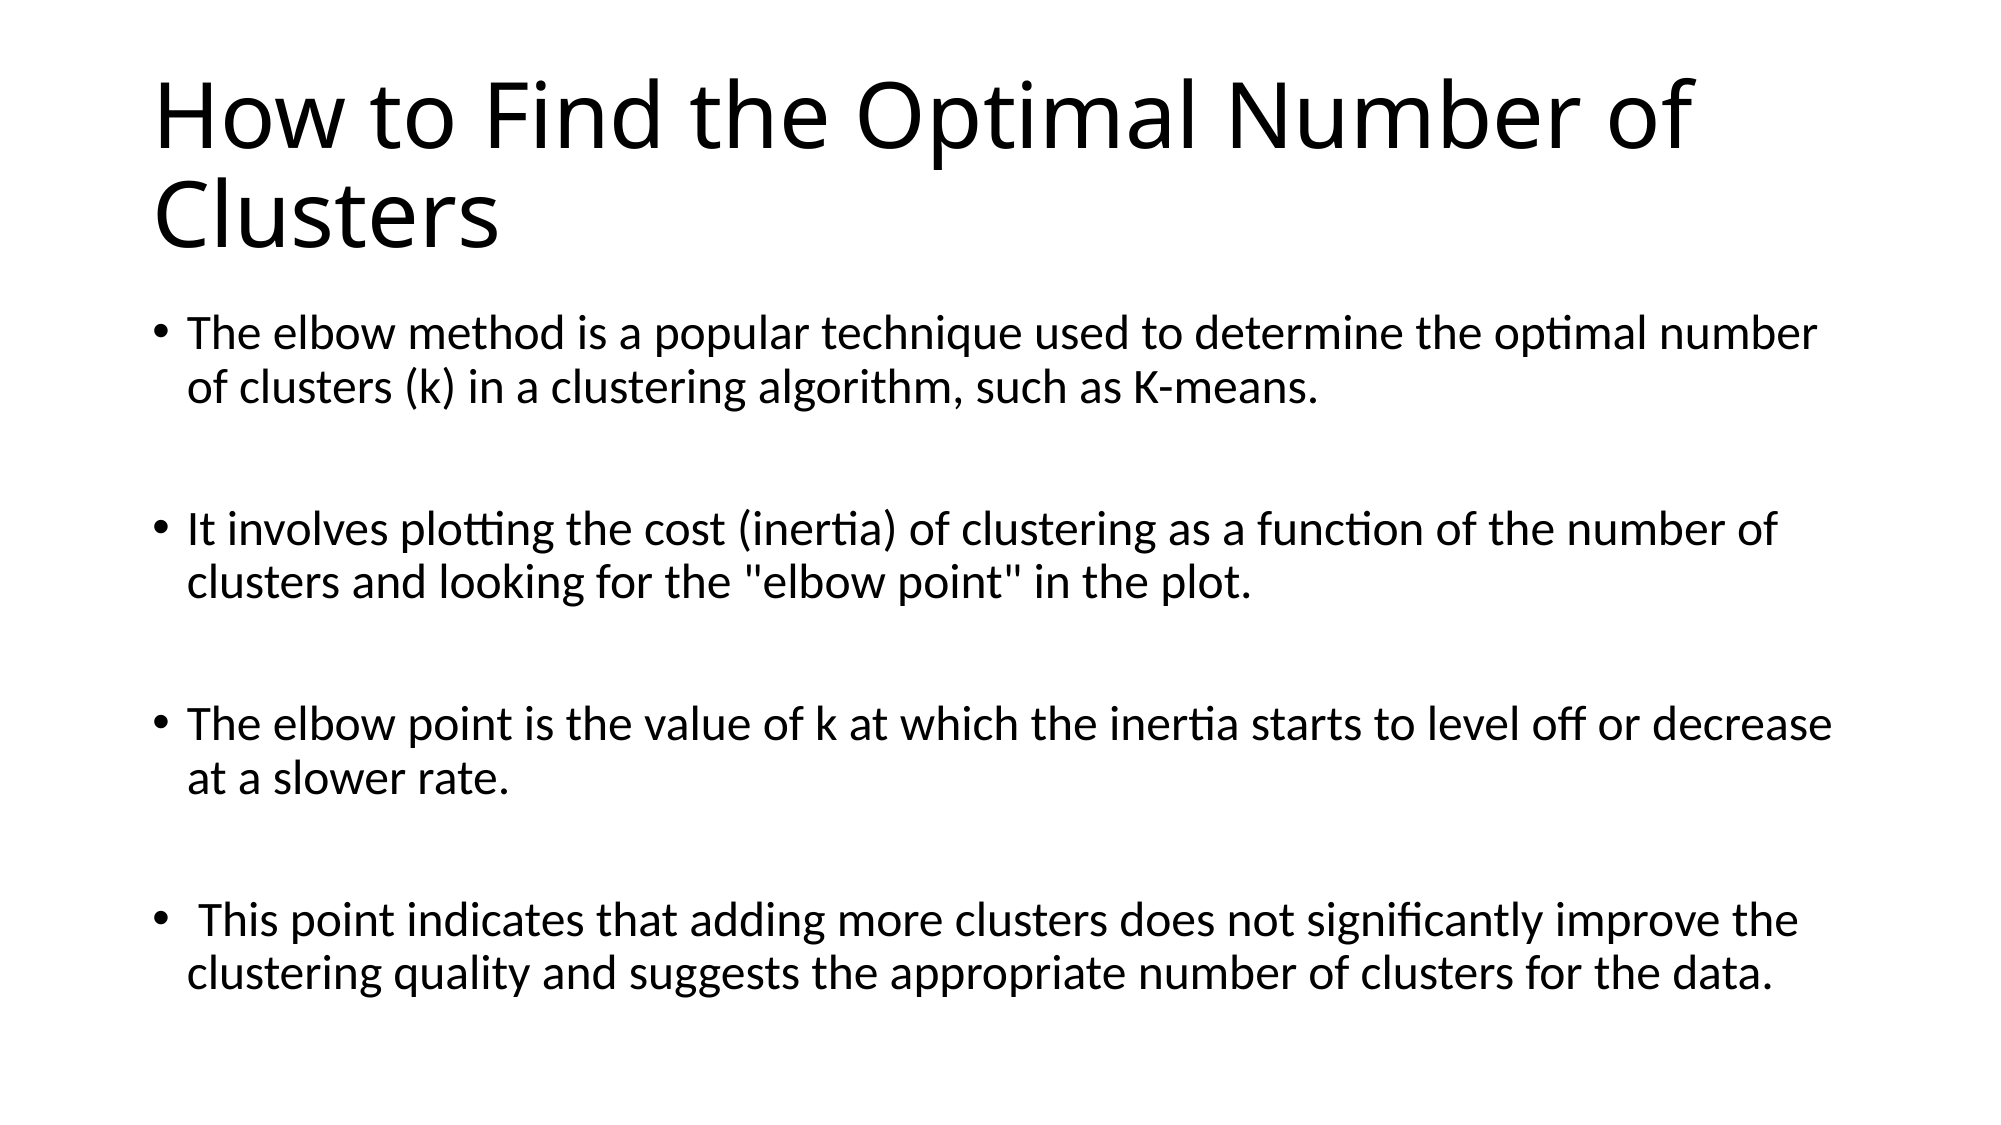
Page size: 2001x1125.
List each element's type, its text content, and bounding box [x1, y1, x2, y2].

title How to Find the Optimal Number of Clusters [137, 59, 1863, 278]
list The elbow method is a popular technique used to determine the optimal number of clusters (k) in a clustering algorithm, such as K-means. It involves plotting the cost (inertia) of clustering as a function of the number of clusters and looking for the "elbow point" in the plot. The elbow point is the value of k at which the inertia starts to level off or decrease at a slower rate. This point indicates that adding more clusters does not significantly improve the clustering quality and suggests the appropriate number of clusters for the data. [137, 299, 1863, 1014]
